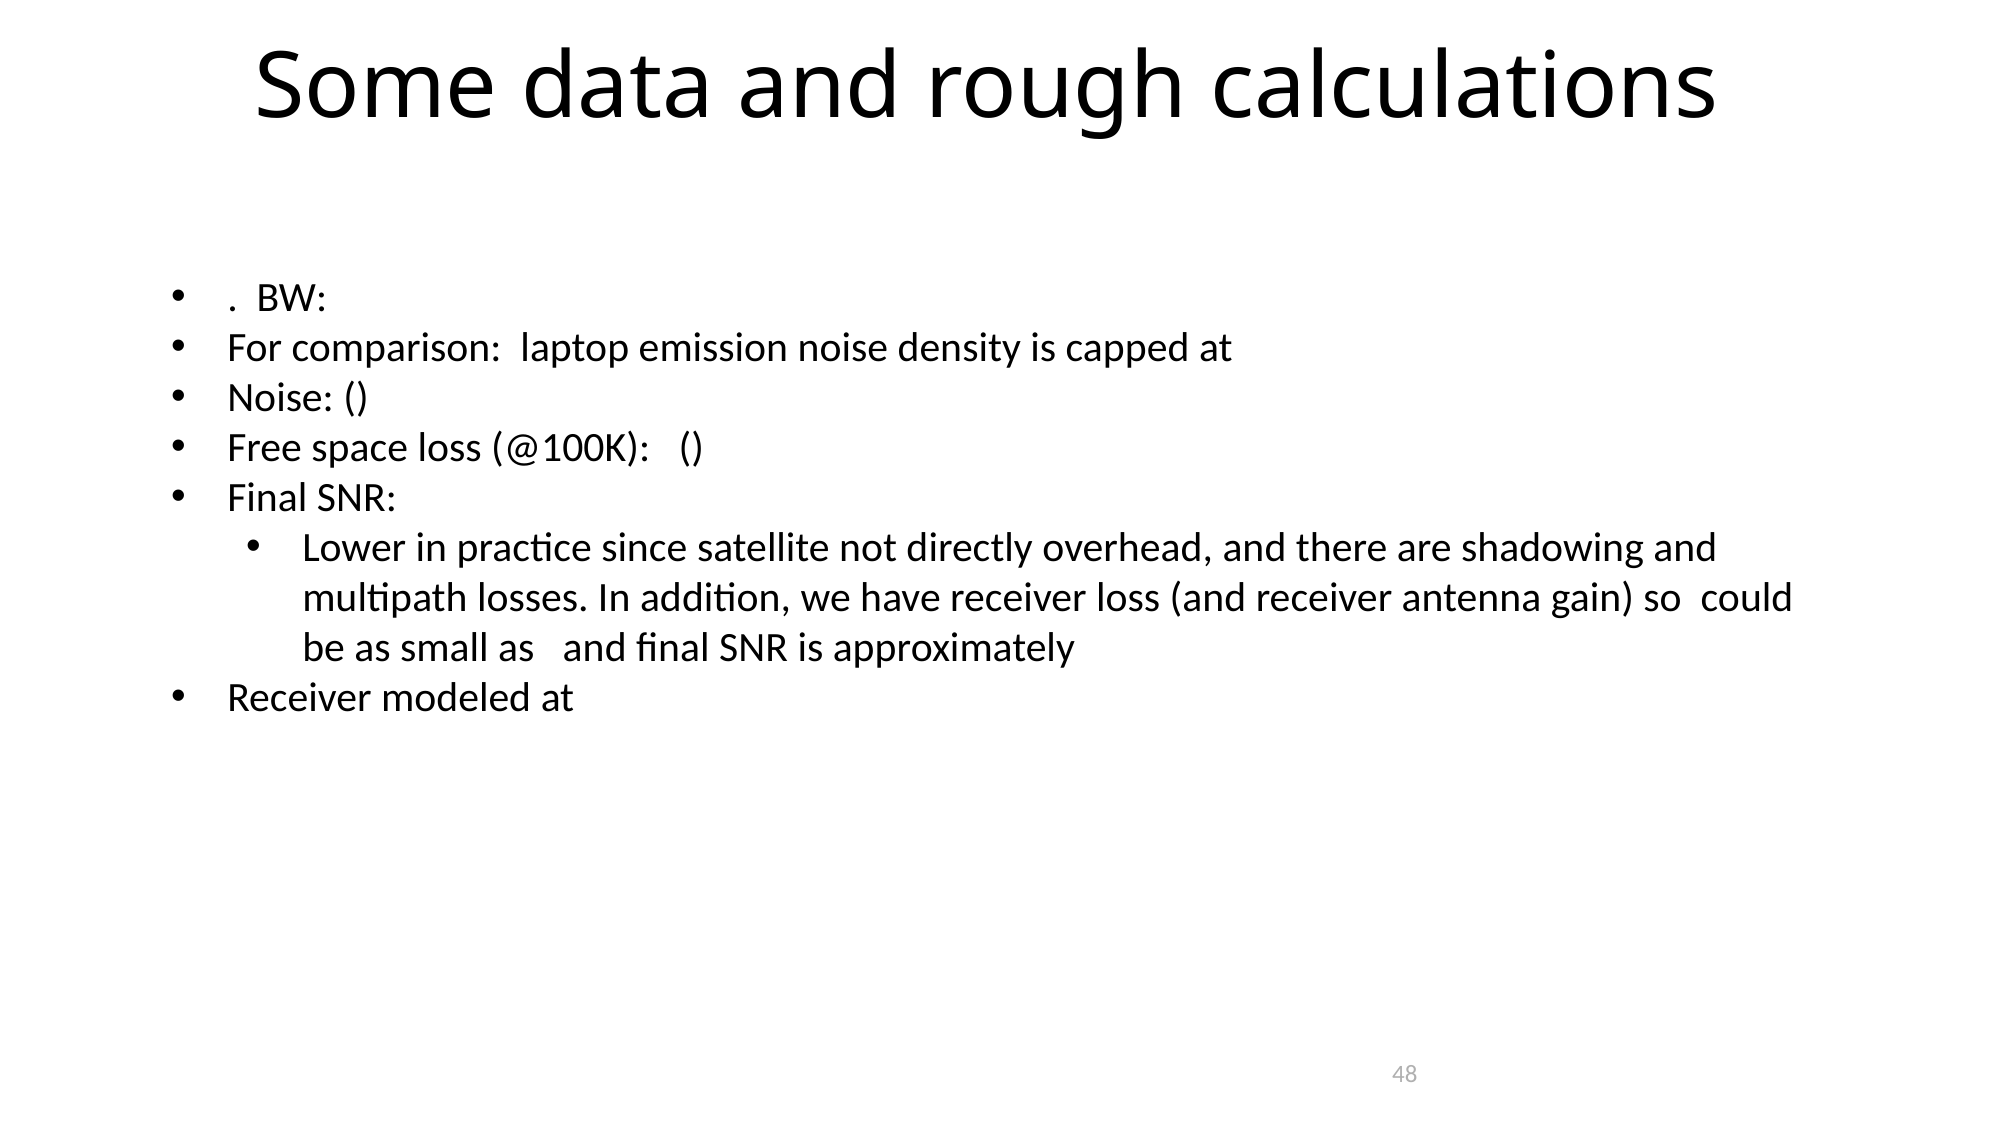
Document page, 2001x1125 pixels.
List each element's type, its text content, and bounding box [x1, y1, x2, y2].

text_box Some data and rough calculations [41, 18, 1933, 144]
slide_number 48 [1074, 738, 1425, 1125]
